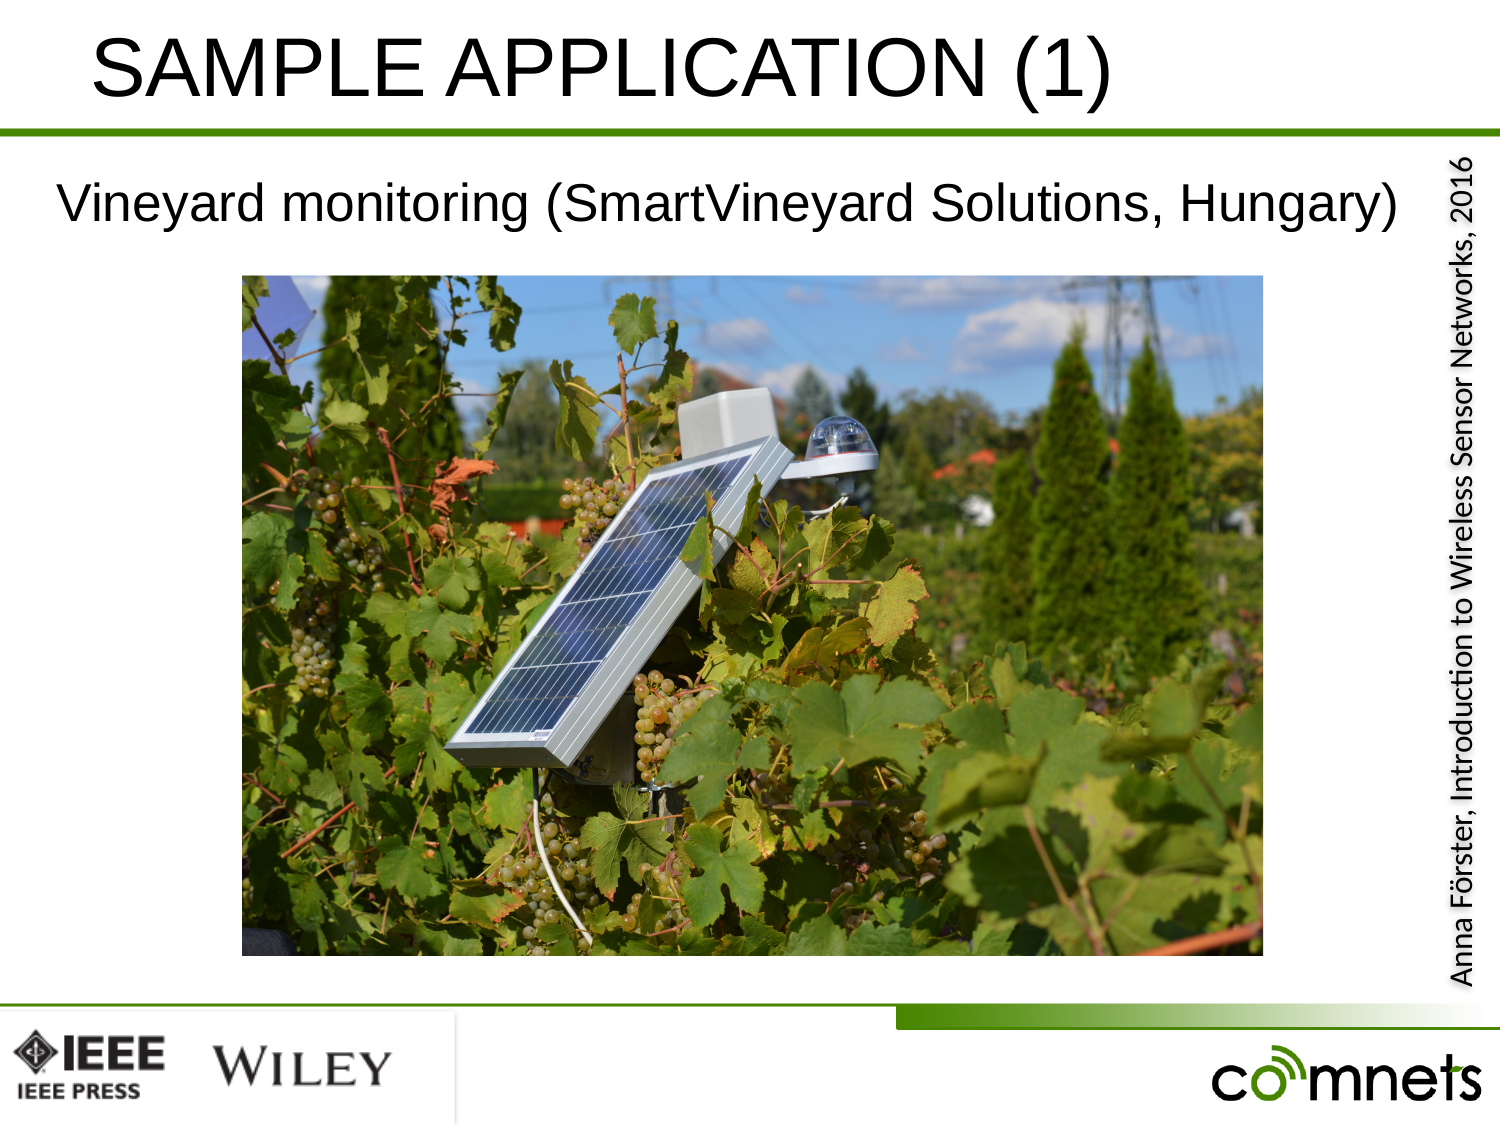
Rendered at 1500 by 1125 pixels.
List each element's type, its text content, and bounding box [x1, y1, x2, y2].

picture [0, 0, 1500, 1125]
title SAMPLE APPLICATION (1) [75, 0, 1425, 126]
list Vineyard monitoring (SmartVineyard Solutions, Hungary) [41, 160, 1425, 279]
